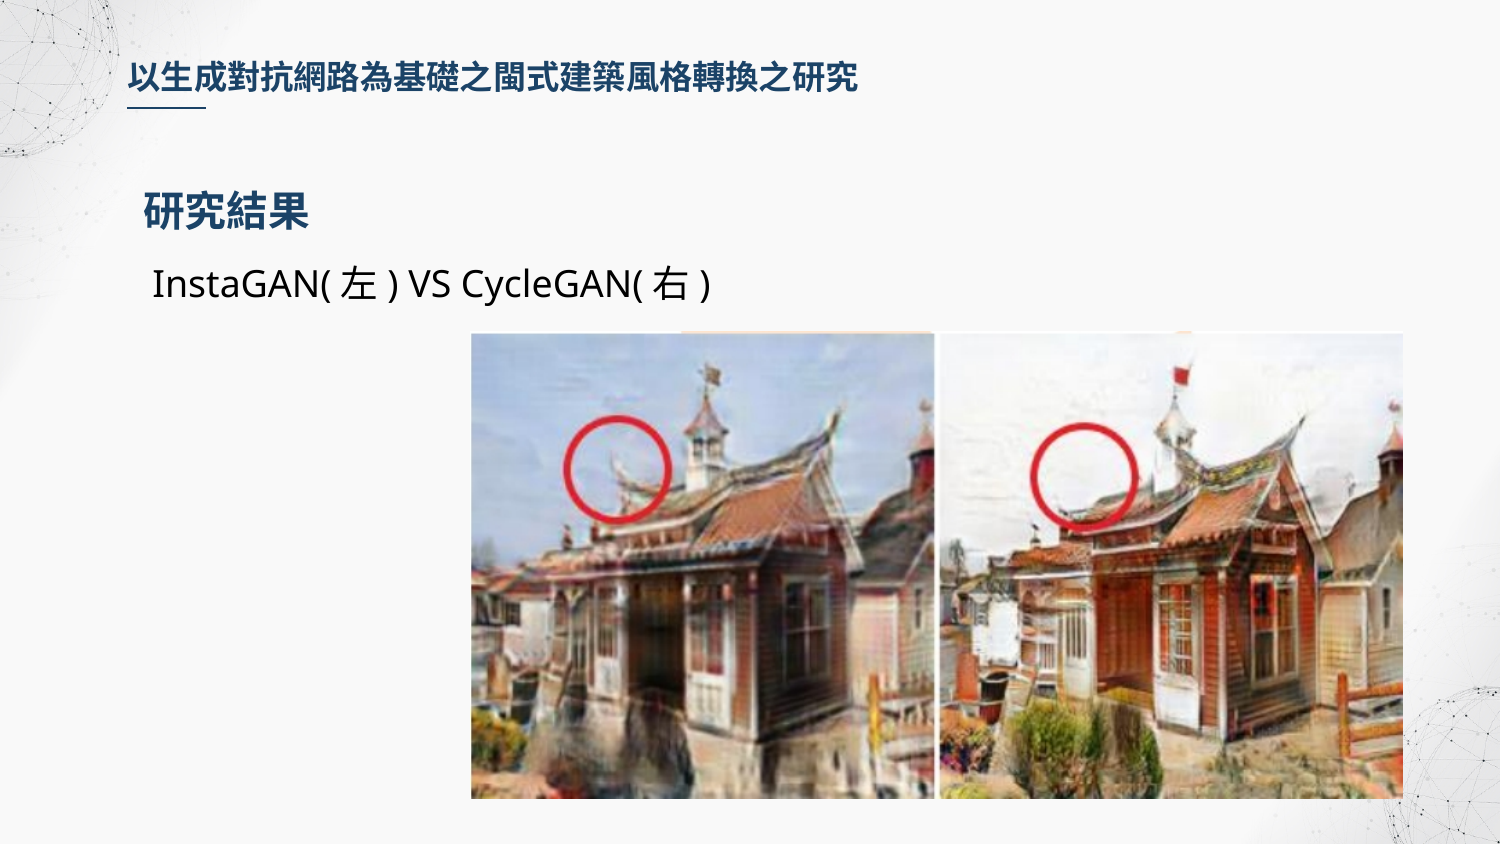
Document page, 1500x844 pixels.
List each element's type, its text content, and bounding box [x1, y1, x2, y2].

text_box 以生成對抗網路為基礎之閩式建築風格轉換之研究 [116, 50, 1378, 102]
text_box InstaGAN(左) VS CycleGAN(右) [137, 257, 848, 460]
picture [0, 0, 1500, 844]
text_box 研究結果 [143, 184, 1456, 235]
